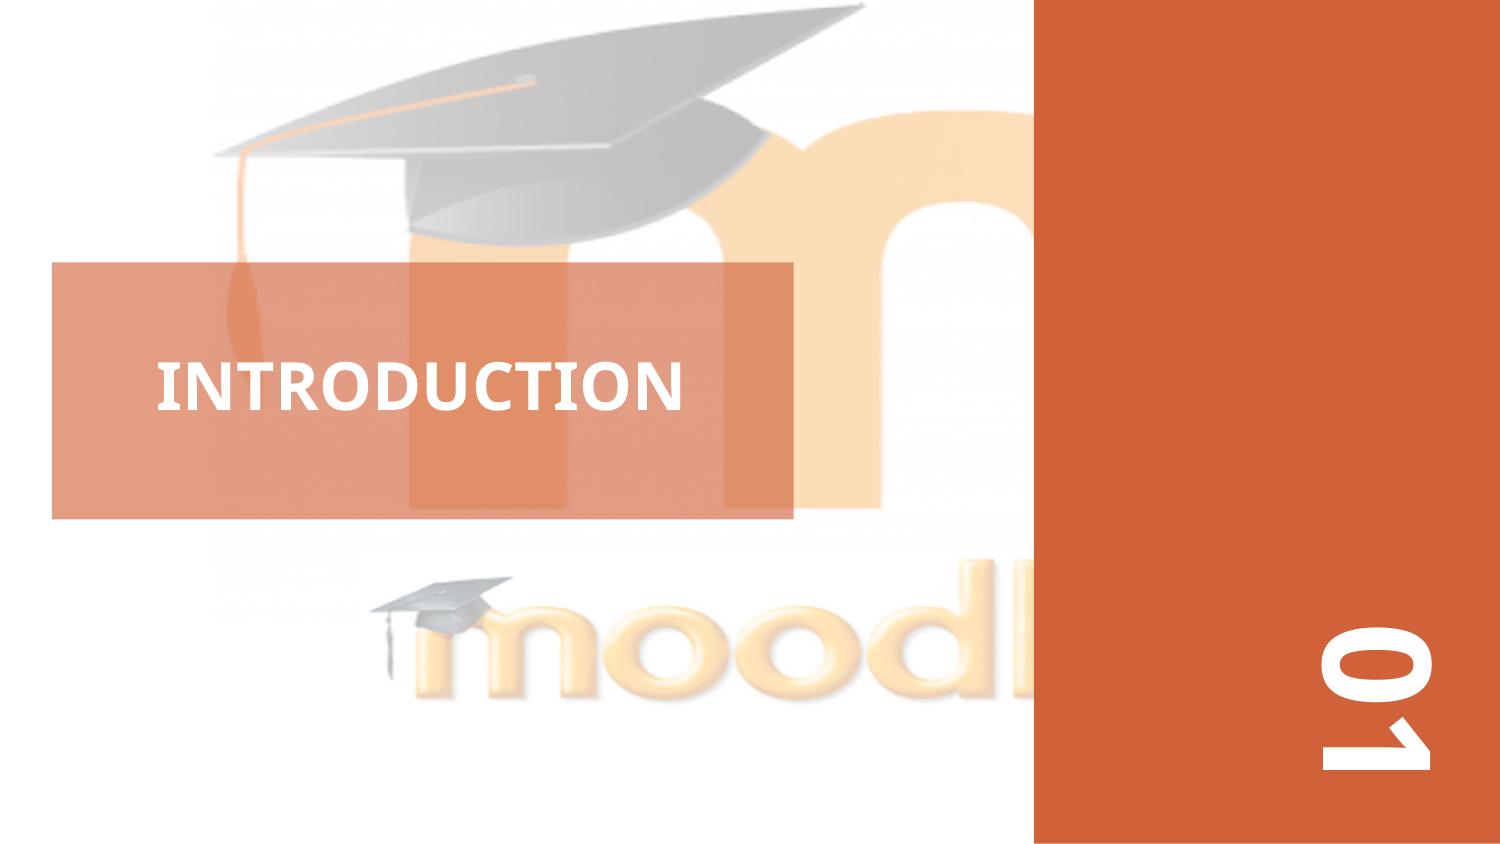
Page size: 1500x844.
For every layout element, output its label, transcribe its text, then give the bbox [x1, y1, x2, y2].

text_box [1033, 0, 1500, 844]
text_box [51, 262, 794, 520]
title 01 [1266, 438, 1500, 810]
title INTRODUCTION [141, 343, 704, 439]
